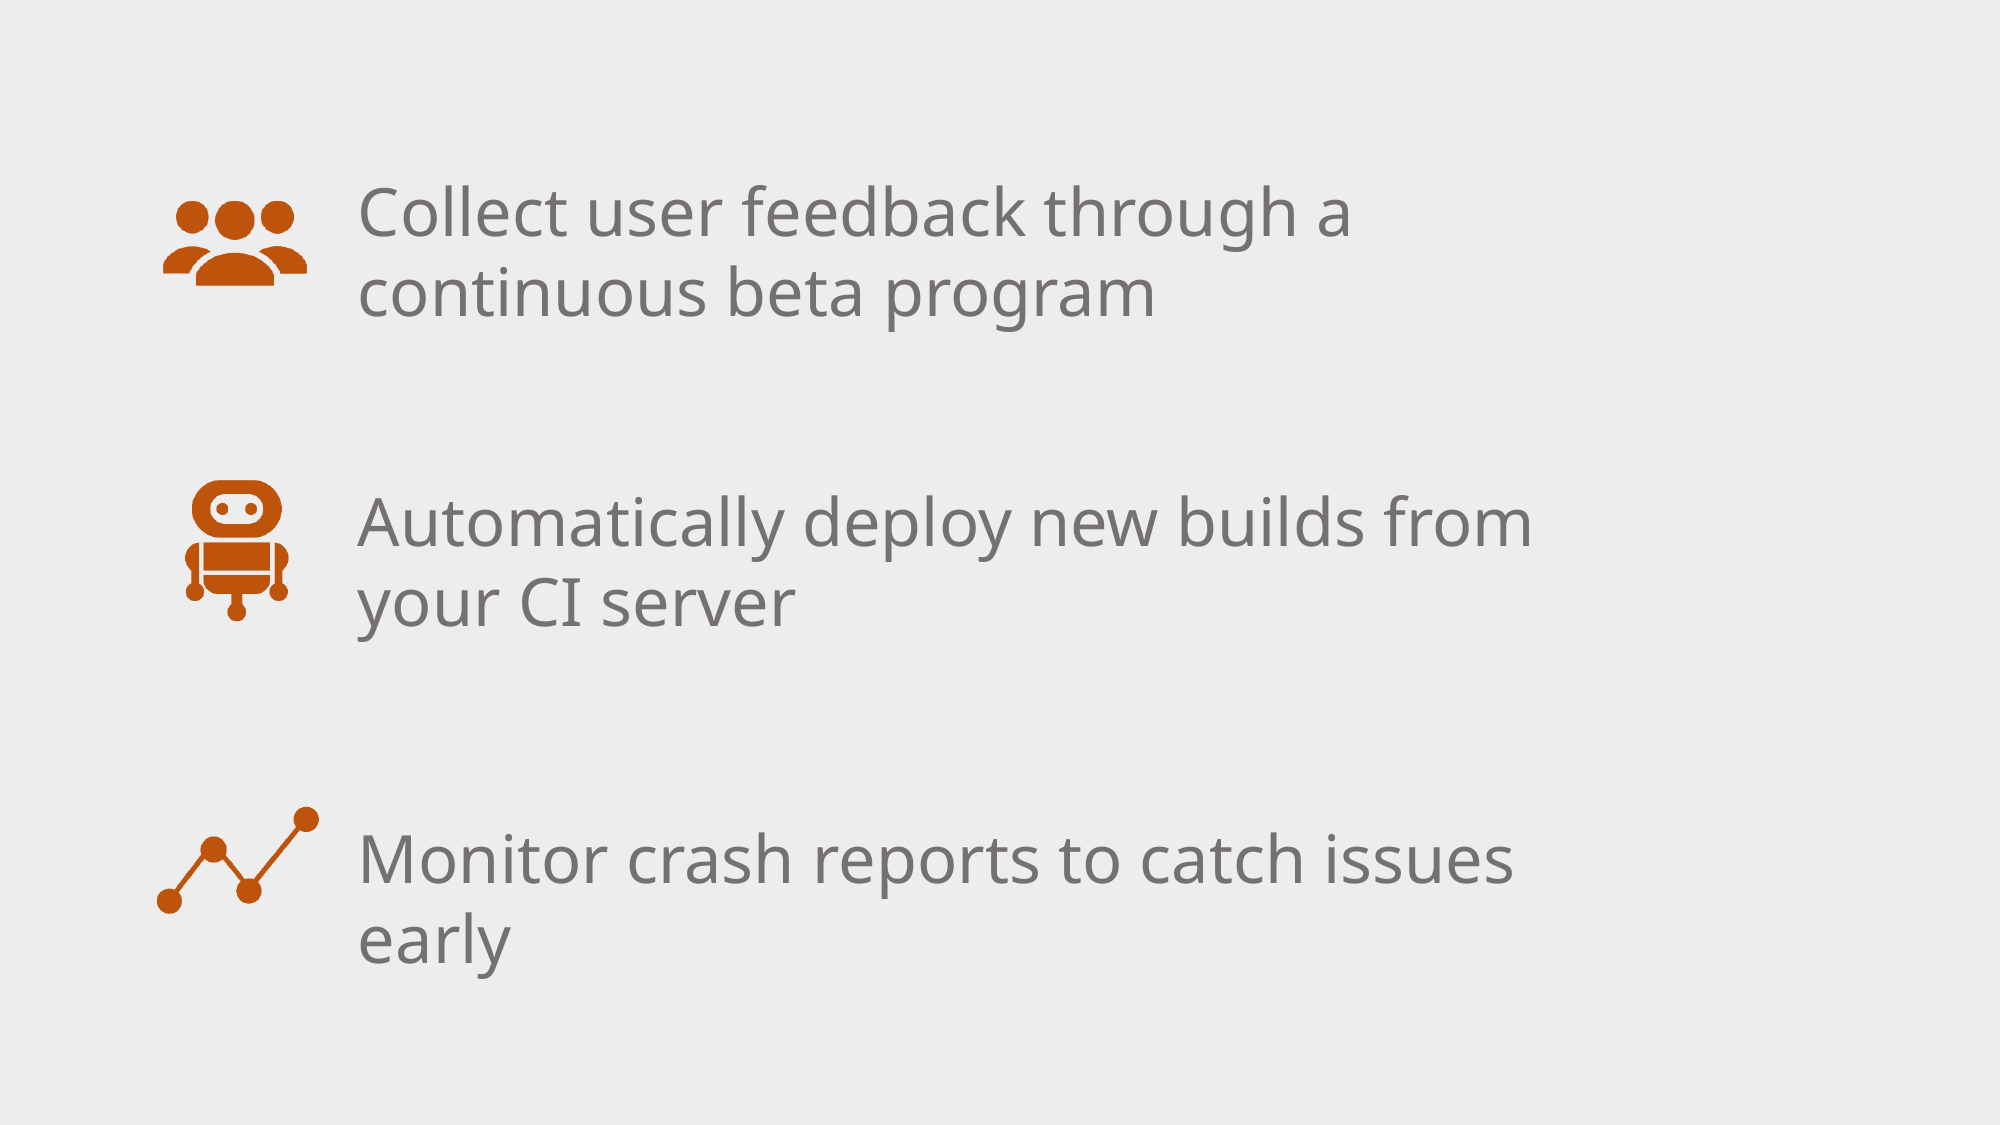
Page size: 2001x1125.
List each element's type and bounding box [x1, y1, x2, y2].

text_box [132, 769, 1641, 939]
text_box [145, 472, 1641, 649]
text_box [156, 161, 1641, 339]
